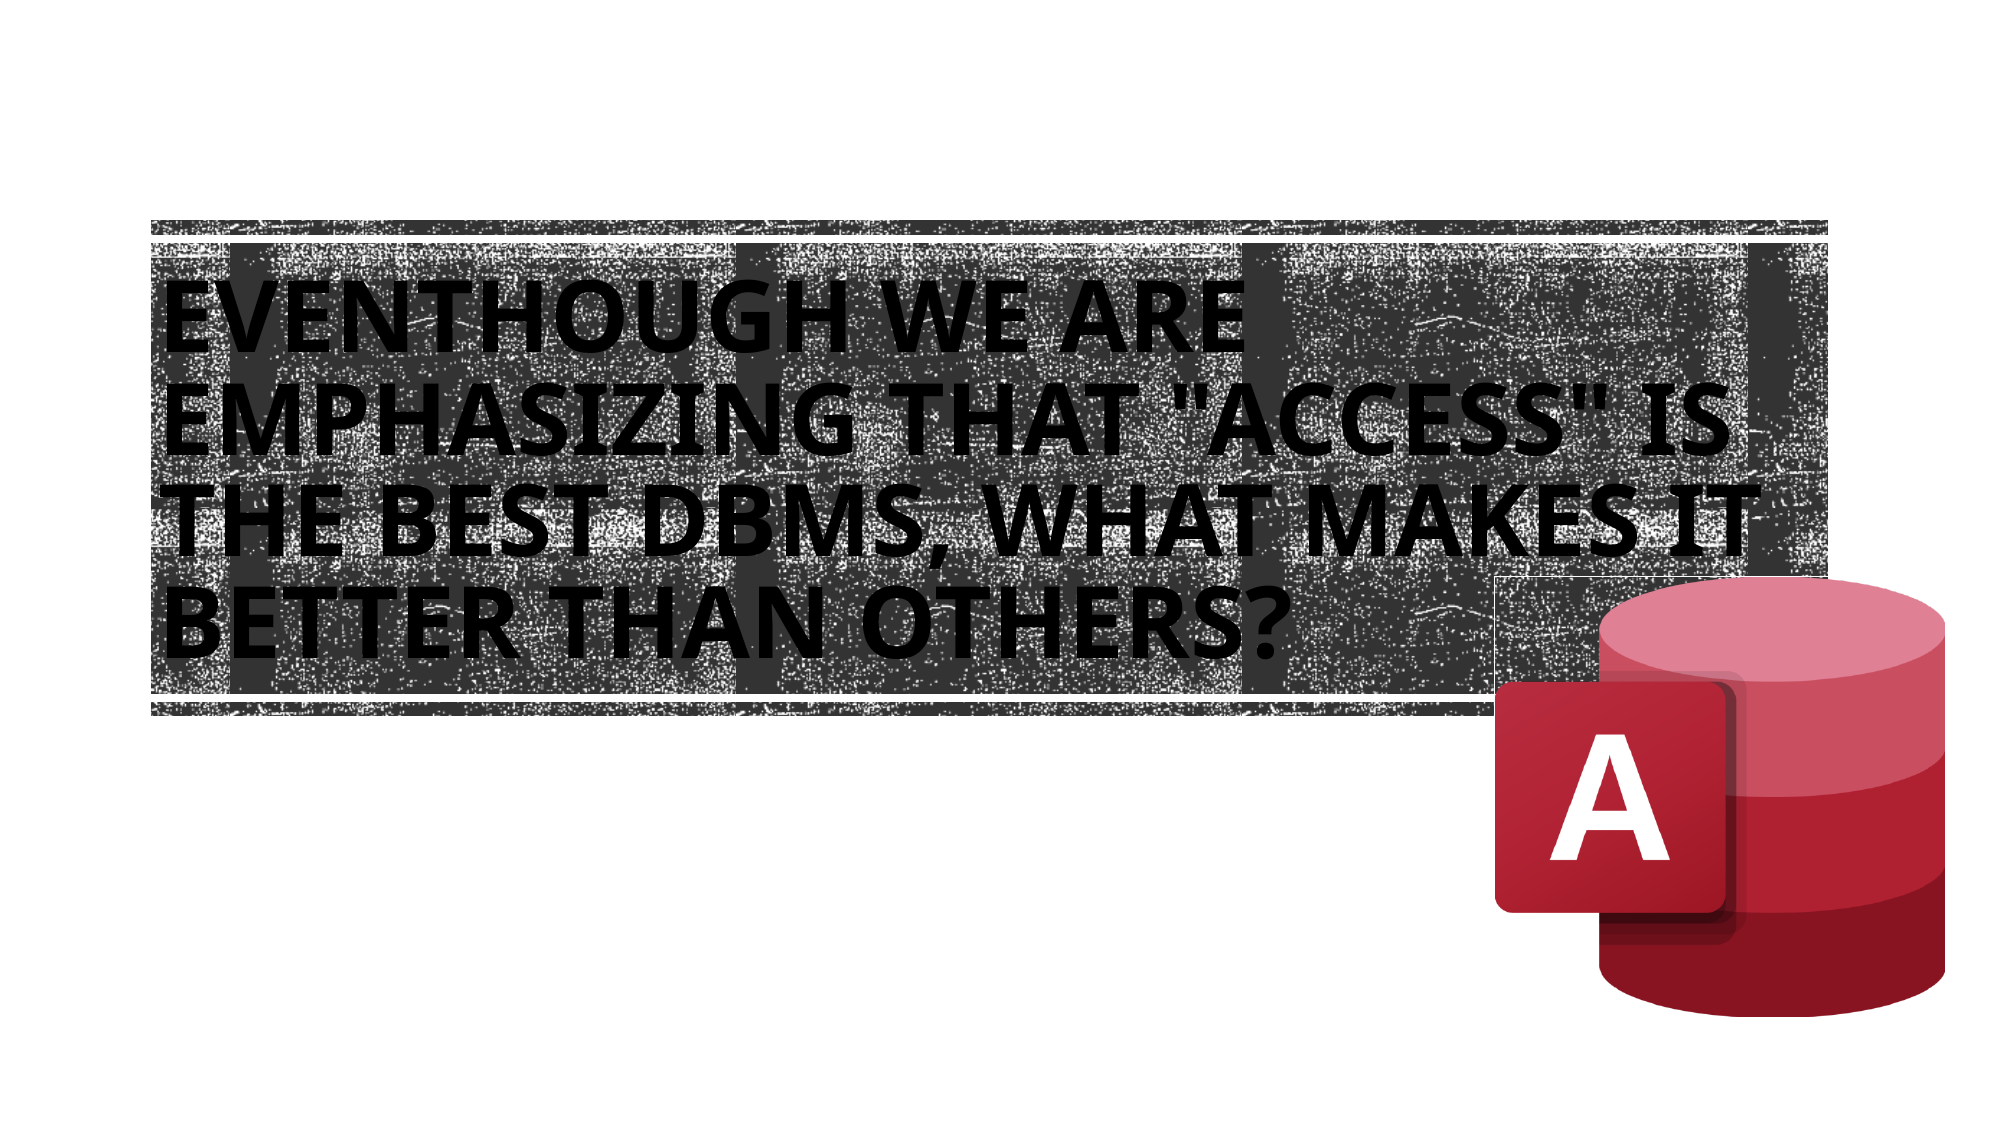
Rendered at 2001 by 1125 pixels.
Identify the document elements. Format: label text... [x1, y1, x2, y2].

picture [1495, 577, 1945, 1017]
title EVENTHOUGH WE ARE EMPHASIZING THAT "ACCESS" IS THE BEST DBMS, WHAT MAKES IT BETTER THAN OTHERS? [143, 0, 1886, 985]
